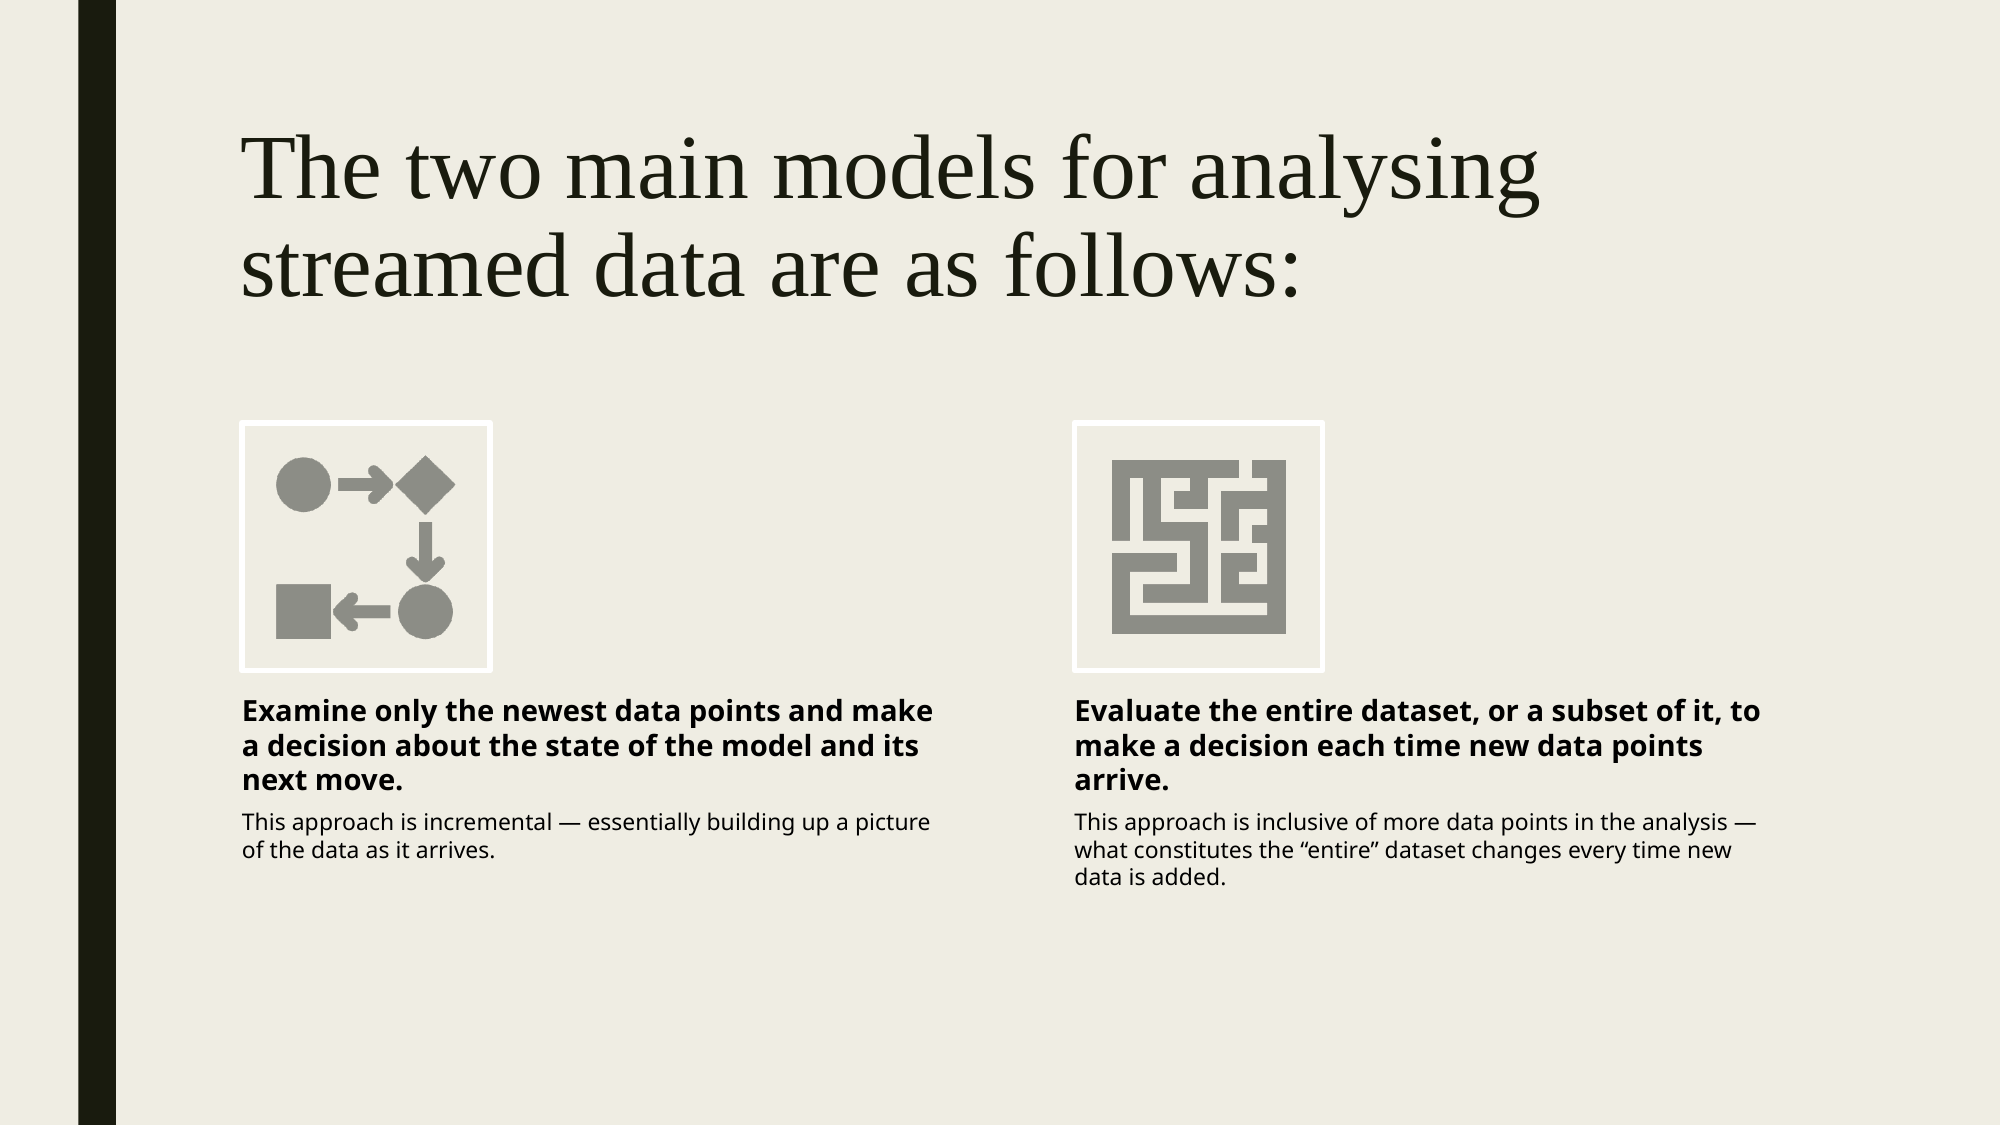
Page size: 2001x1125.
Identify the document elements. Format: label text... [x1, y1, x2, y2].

title The two main models for analysing streamed data are as follows: [225, 112, 1800, 357]
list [224, 374, 1800, 963]
